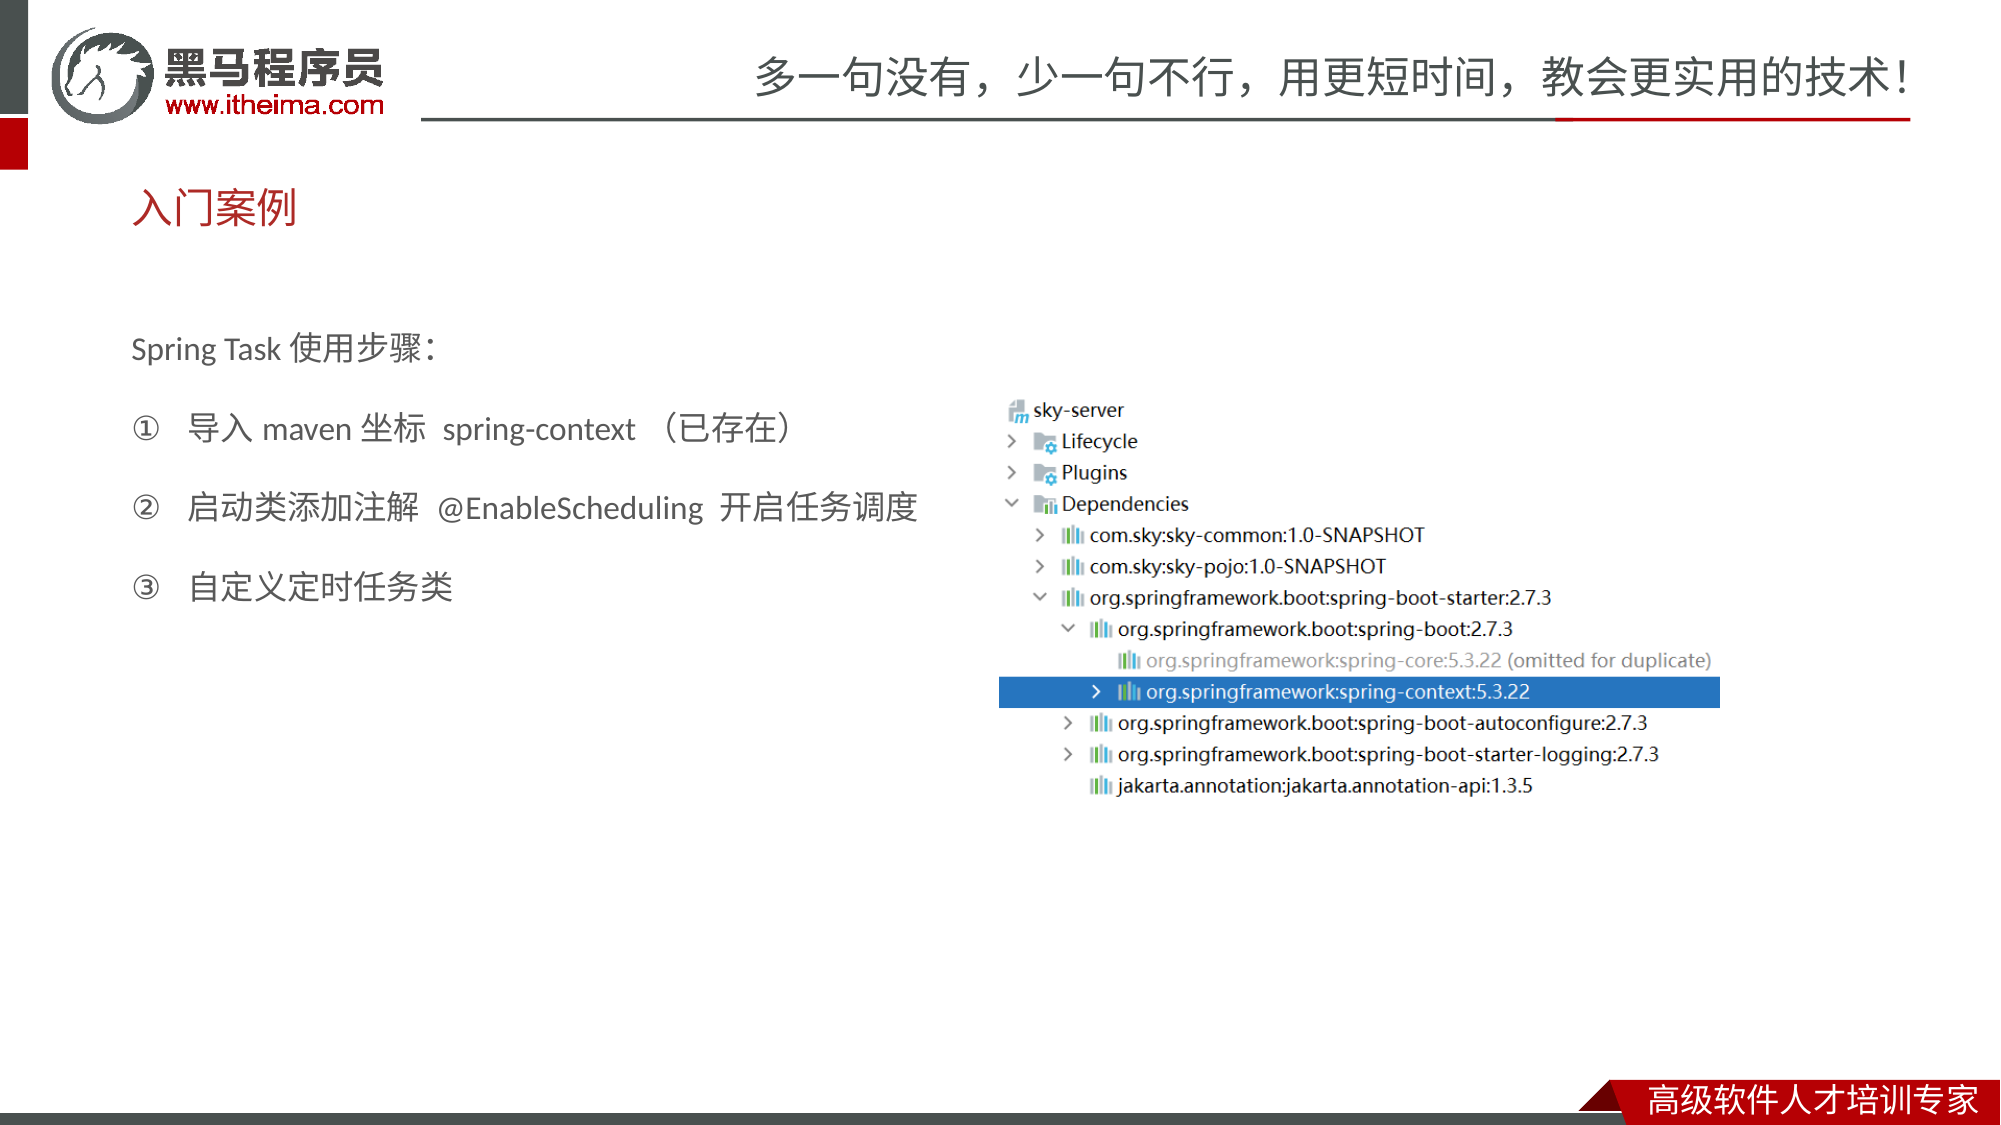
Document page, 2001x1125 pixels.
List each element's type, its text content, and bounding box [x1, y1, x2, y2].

picture [50, 26, 384, 125]
text_box Spring Task使用步骤： 导入maven坐标 spring-context（已存在） 启动类添加注解 @EnableScheduling 开启任务调度 自定义定时任务类 [116, 279, 1791, 614]
picture [999, 395, 1721, 803]
title 入门案例 [116, 164, 1872, 250]
